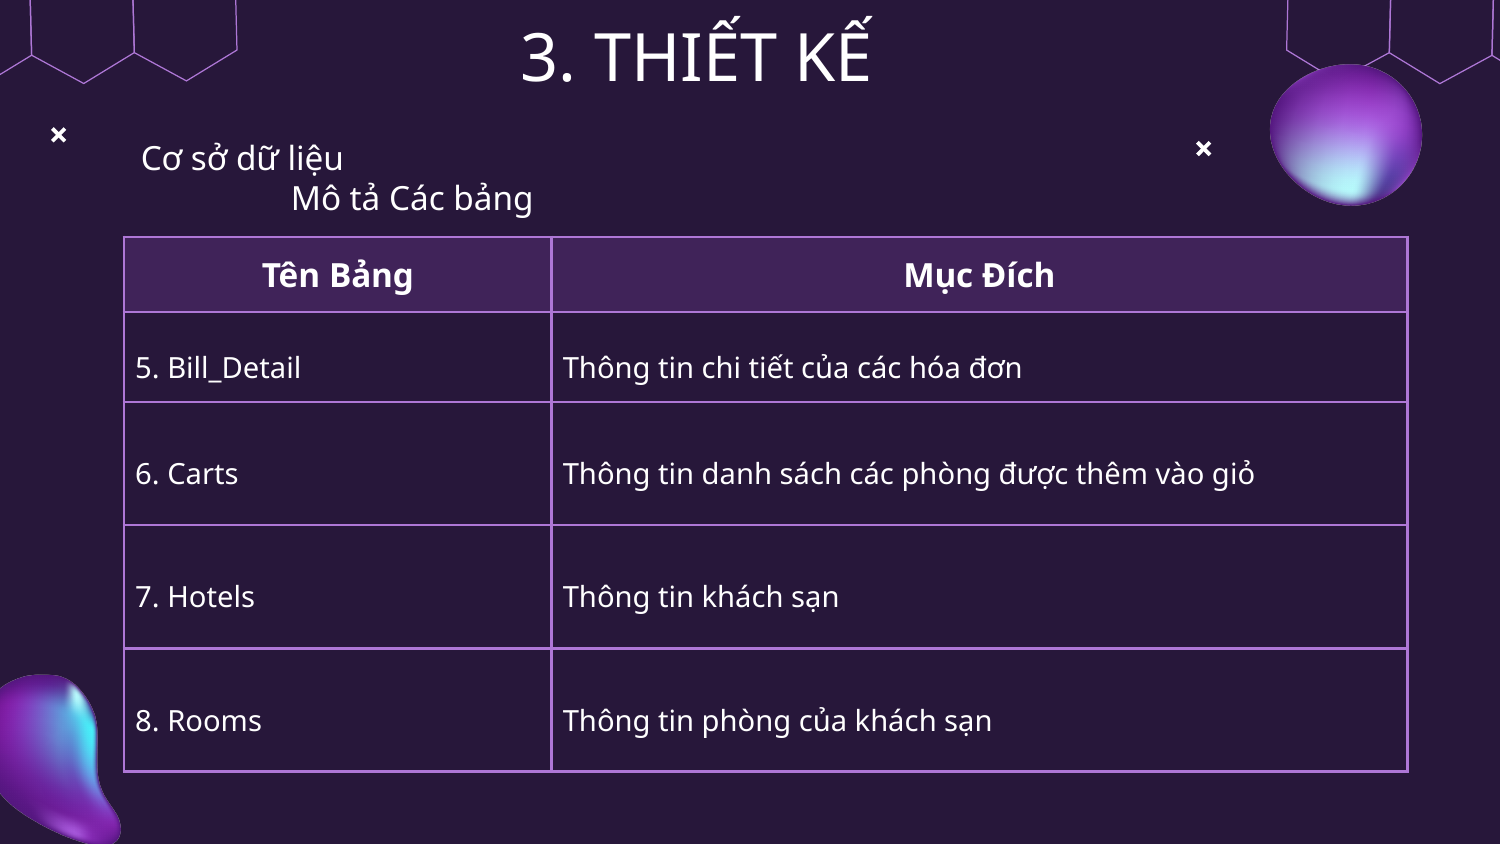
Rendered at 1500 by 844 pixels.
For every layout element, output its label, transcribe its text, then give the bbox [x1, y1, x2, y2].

table_cell 5. Bill_Detail [125, 313, 550, 401]
table_cell 6. Carts [125, 403, 550, 524]
table_cell Thông tin khách sạn [553, 526, 1406, 647]
picture [1244, 43, 1448, 232]
picture [0, 653, 150, 844]
text_box Cơ sở dữ liệu Mô tả Các bảng [126, 129, 1153, 225]
table_header Mục Đích [553, 238, 1406, 311]
table_cell 8. Rooms [125, 650, 550, 770]
table_cell Thông tin danh sách các phòng được thêm vào giỏ [553, 403, 1406, 524]
table_cell Thông tin chi tiết của các hóa đơn [553, 313, 1406, 401]
table_header Tên Bảng [125, 238, 550, 311]
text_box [52, 128, 66, 142]
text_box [1197, 141, 1211, 156]
table_cell 7. Hotels [125, 526, 550, 647]
table_cell Thông tin phòng của khách sạn [553, 650, 1406, 770]
title 3. THIẾT KẾ [64, 0, 1329, 94]
